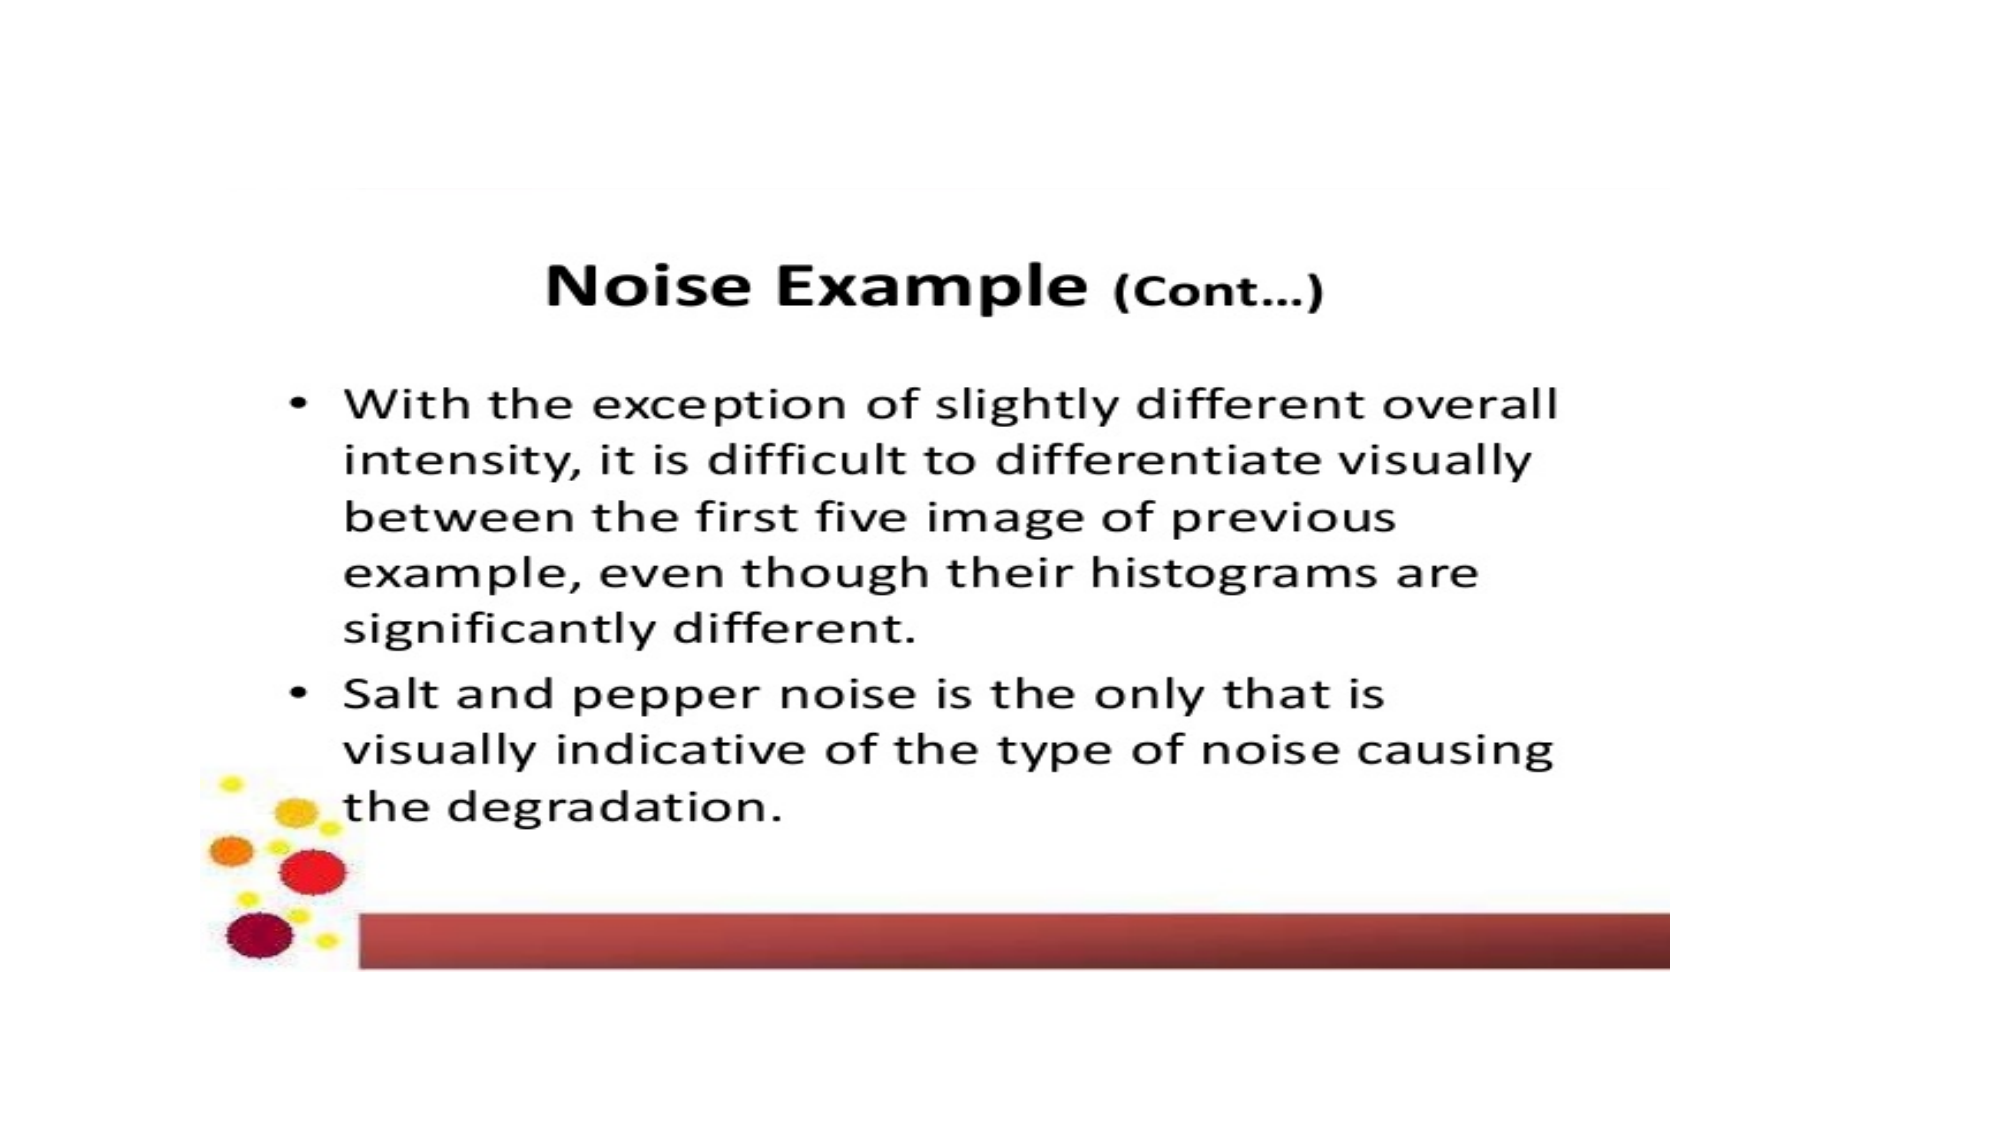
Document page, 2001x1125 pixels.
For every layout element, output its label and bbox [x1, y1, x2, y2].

picture [199, 188, 1670, 972]
